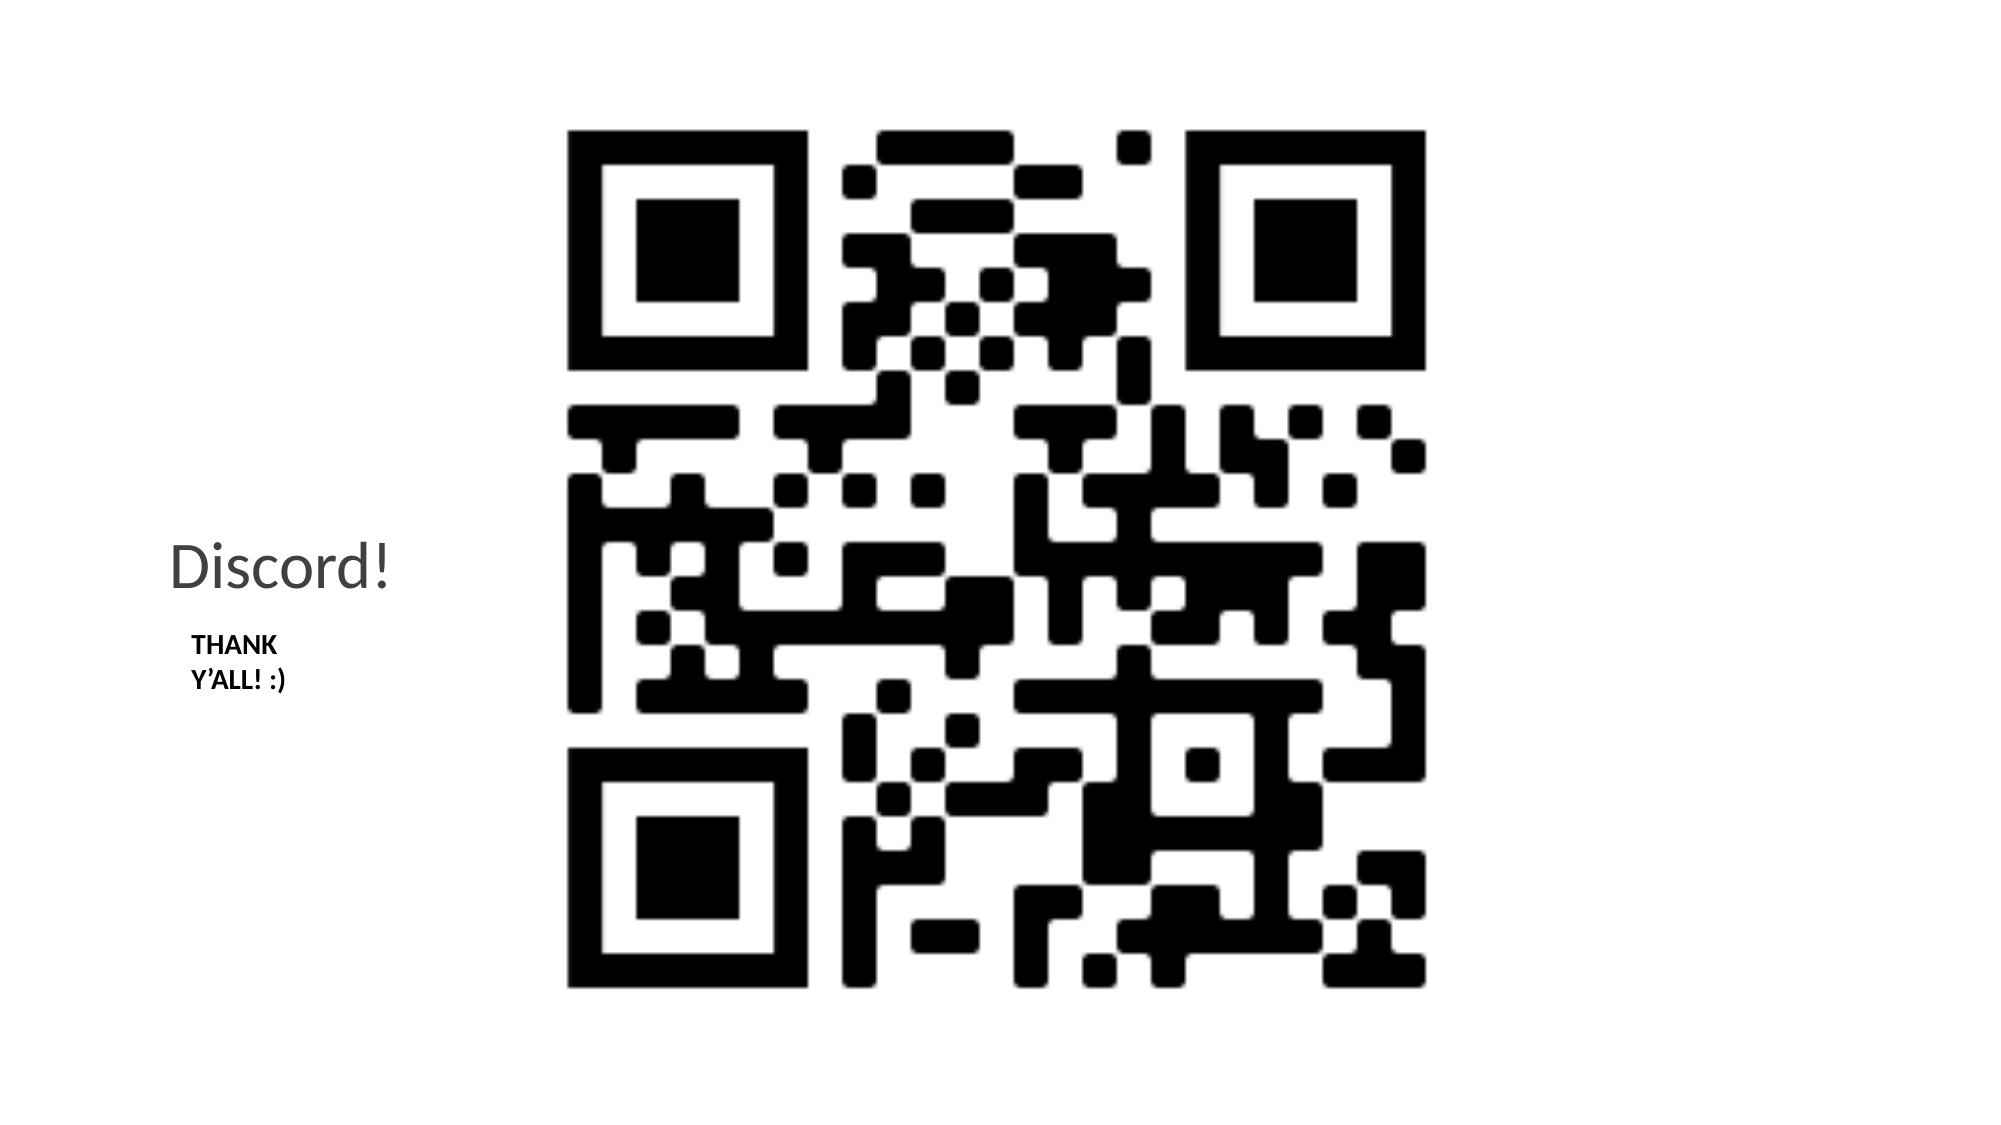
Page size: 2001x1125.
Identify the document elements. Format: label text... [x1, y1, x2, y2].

picture [428, 0, 1572, 1125]
text_box THANK Y’ALL! :) [176, 610, 387, 711]
text_box Discord! [154, 514, 409, 610]
